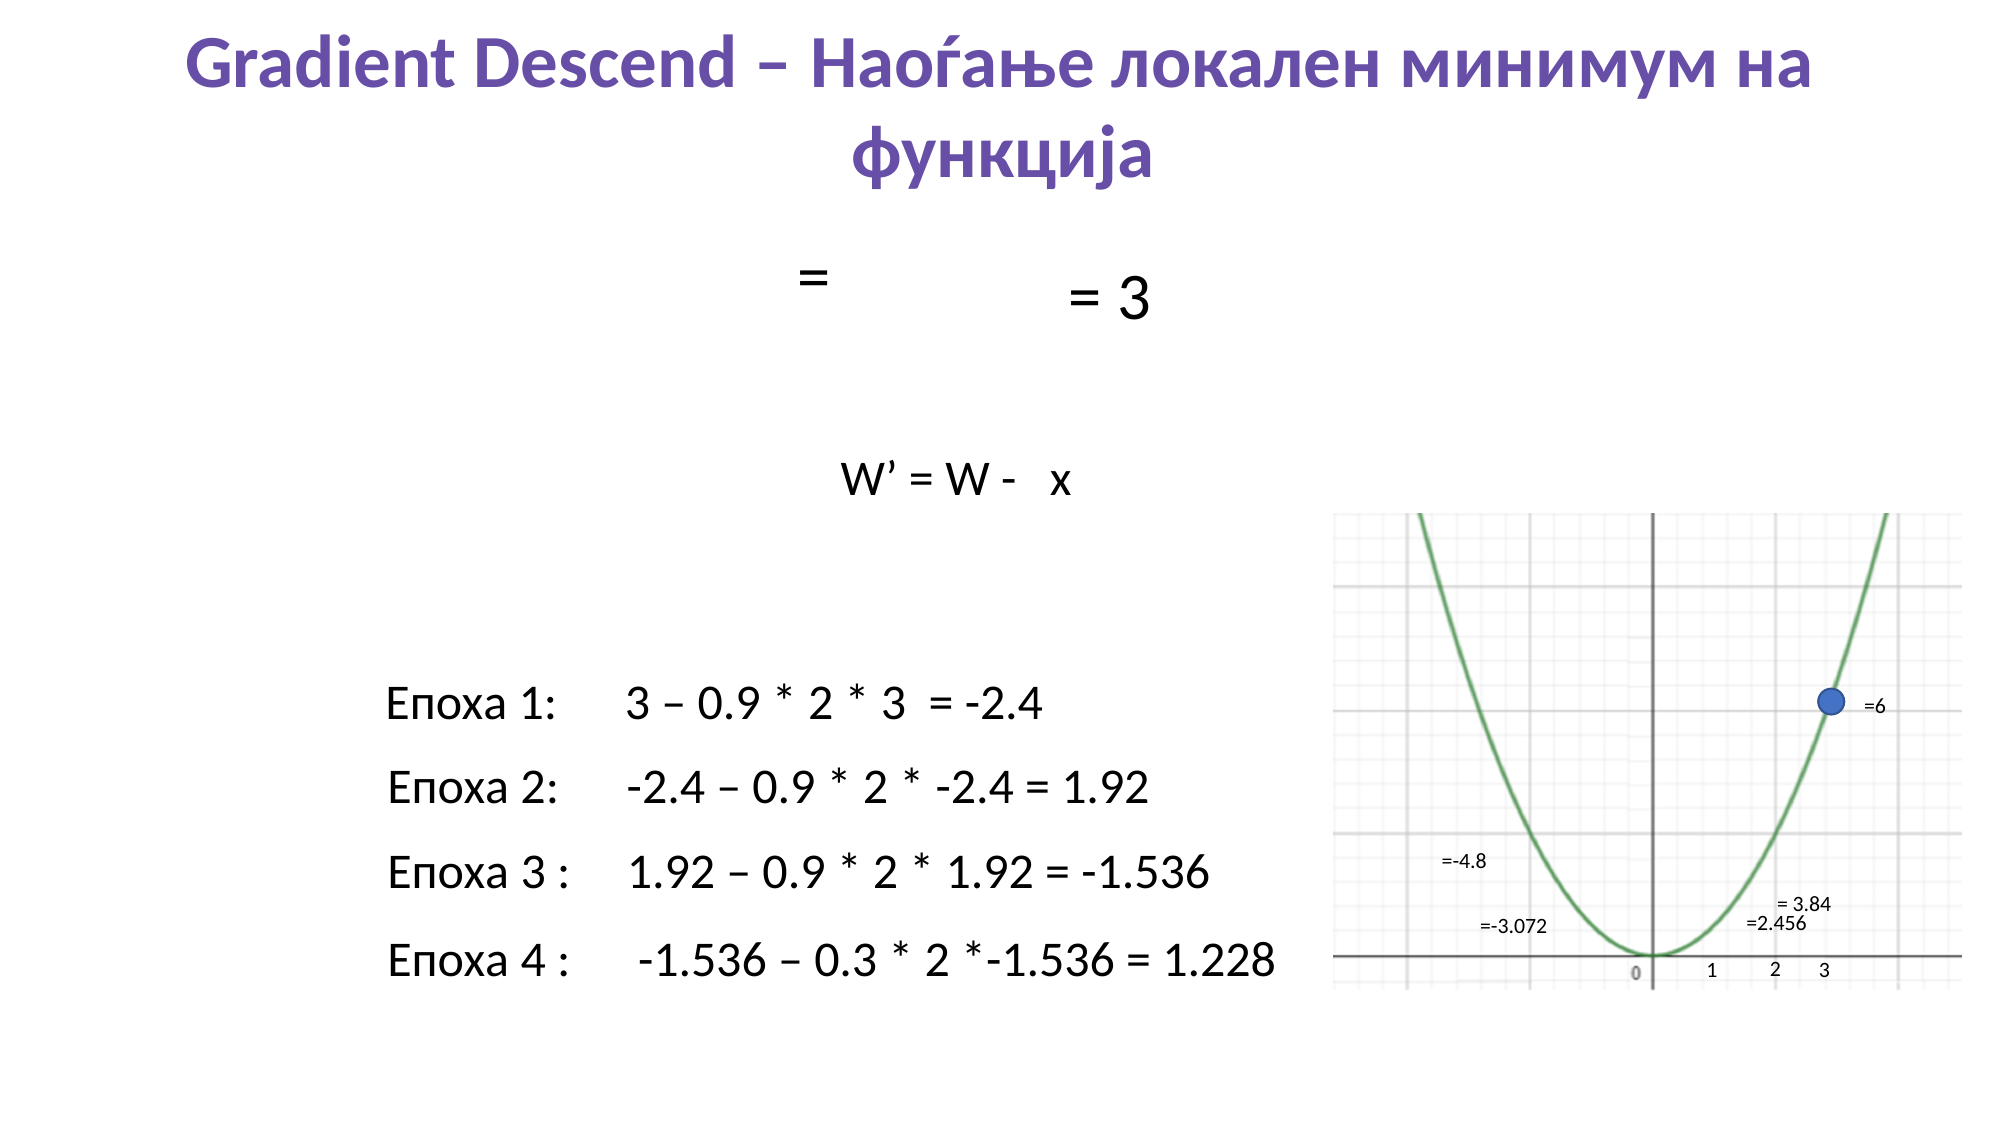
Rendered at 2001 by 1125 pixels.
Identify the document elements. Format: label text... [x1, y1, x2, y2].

picture [1333, 513, 1962, 993]
text_box Gradient Descend – Наоѓање локален минимум на функција [155, 8, 1845, 148]
text_box Епоха 3 : 1.92 – 0.9 * 2 * 1.92 = -1.536 [372, 837, 1333, 916]
text_box Епоха 1: 3 – 0.9 * 2 * 3 = -2.4 [370, 668, 1222, 755]
text_box Епоха 2: -2.4 – 0.9 * 2 * -2.4 = 1.92 [372, 752, 1333, 820]
text_box Епоха 4 : -1.536 – 0.3 * 2 *-1.536 = 1.228 [372, 926, 1929, 1005]
